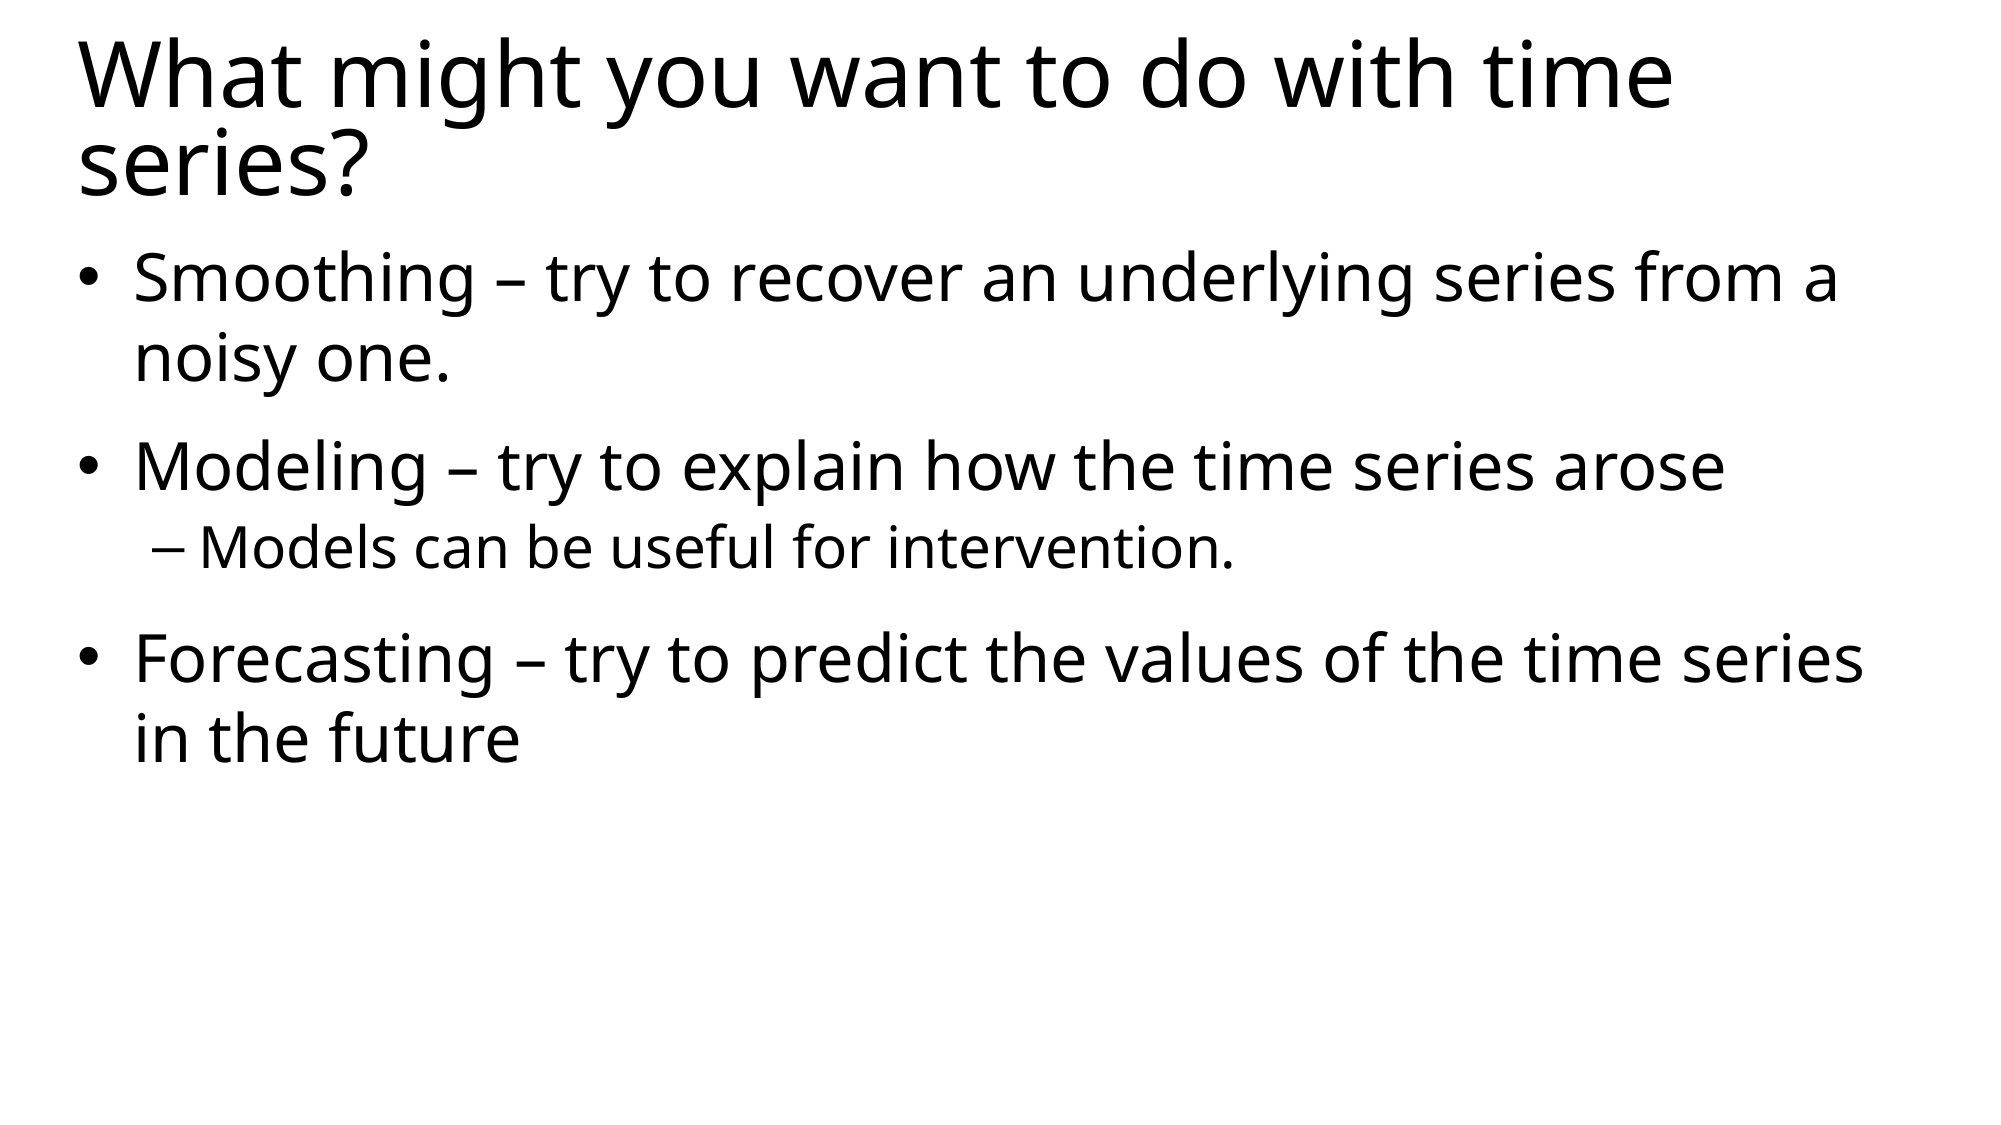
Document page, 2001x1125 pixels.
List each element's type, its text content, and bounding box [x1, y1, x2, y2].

title What might you want to do with time series? [62, 29, 1953, 205]
list Smoothing – try to recover an underlying series from a noisy one. Modeling – try to explain how the time series arose Models can be useful for intervention. Forecasting – try to predict the values of the time series in the future [62, 227, 1953, 1096]
